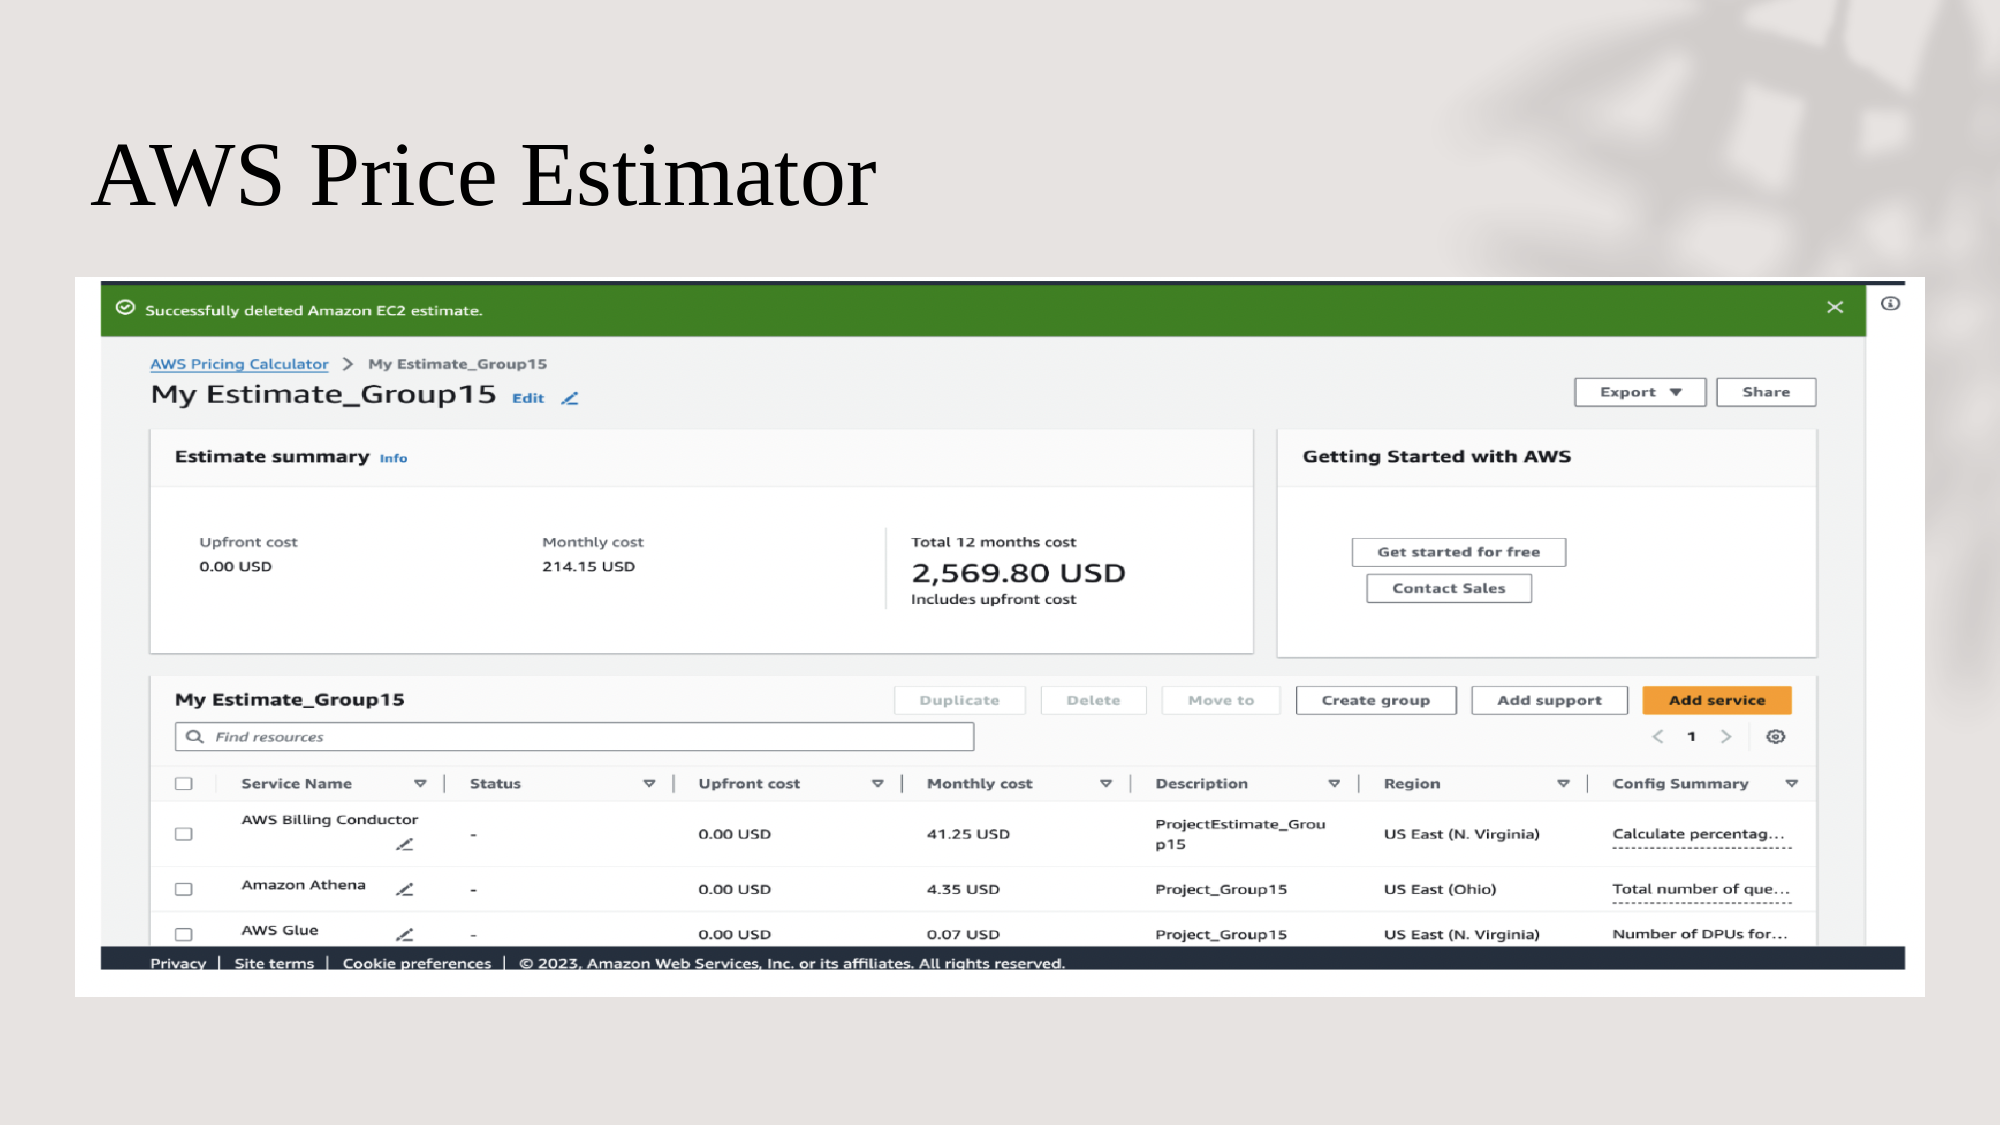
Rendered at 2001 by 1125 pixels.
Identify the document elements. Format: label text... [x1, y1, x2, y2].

picture [75, 277, 1925, 997]
title AWS Price Estimator [75, 60, 1863, 277]
